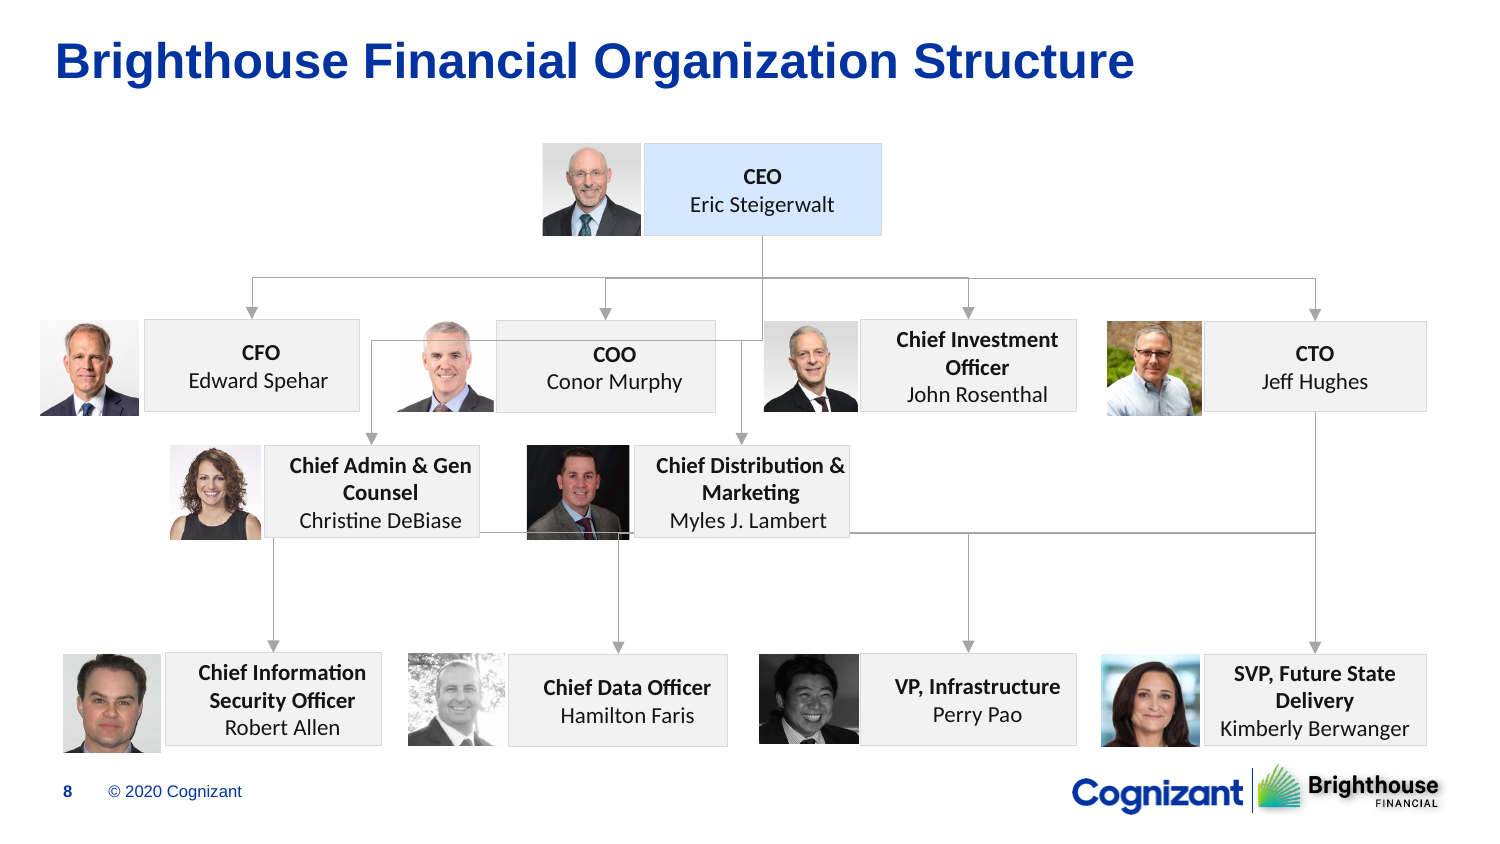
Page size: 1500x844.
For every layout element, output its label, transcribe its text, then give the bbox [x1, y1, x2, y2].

text_box Chief Data Officer Hamilton Faris [508, 654, 673, 747]
picture [1107, 321, 1202, 359]
picture [1258, 763, 1438, 808]
slide_number 8 [63, 780, 101, 801]
picture [1088, 778, 1243, 815]
text_box CFO Edward Spehar [144, 319, 360, 412]
title Brighthouse Financial Organization Structure [915, 35, 996, 138]
picture [397, 318, 462, 412]
title Brighthouse Financial Organization Structure [560, 35, 673, 138]
title Brighthouse Financial Organization Structure [1082, 35, 1436, 138]
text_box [673, 11, 915, 844]
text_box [462, 144, 672, 536]
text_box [915, 184, 1088, 844]
text_box Chief Information Security Officer Robert Allen [165, 652, 382, 746]
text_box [1088, 359, 1263, 706]
text_box Chief Admin & Gen Counsel Christine DeBiase [264, 445, 480, 538]
title Brighthouse Financial Organization Structure [54, 35, 476, 138]
picture [408, 653, 505, 746]
picture [526, 536, 630, 540]
picture [1101, 706, 1200, 747]
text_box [647, 329, 857, 351]
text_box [476, 32, 560, 144]
text_box CTO Jeff Hughes [1204, 321, 1427, 412]
picture [40, 320, 139, 416]
picture [169, 445, 262, 540]
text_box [996, 2, 1082, 184]
text_box SVP, Future State Delivery Kimberly Berwanger [1204, 654, 1427, 746]
footer © 2020 Cognizant [108, 770, 673, 801]
picture [62, 654, 161, 753]
